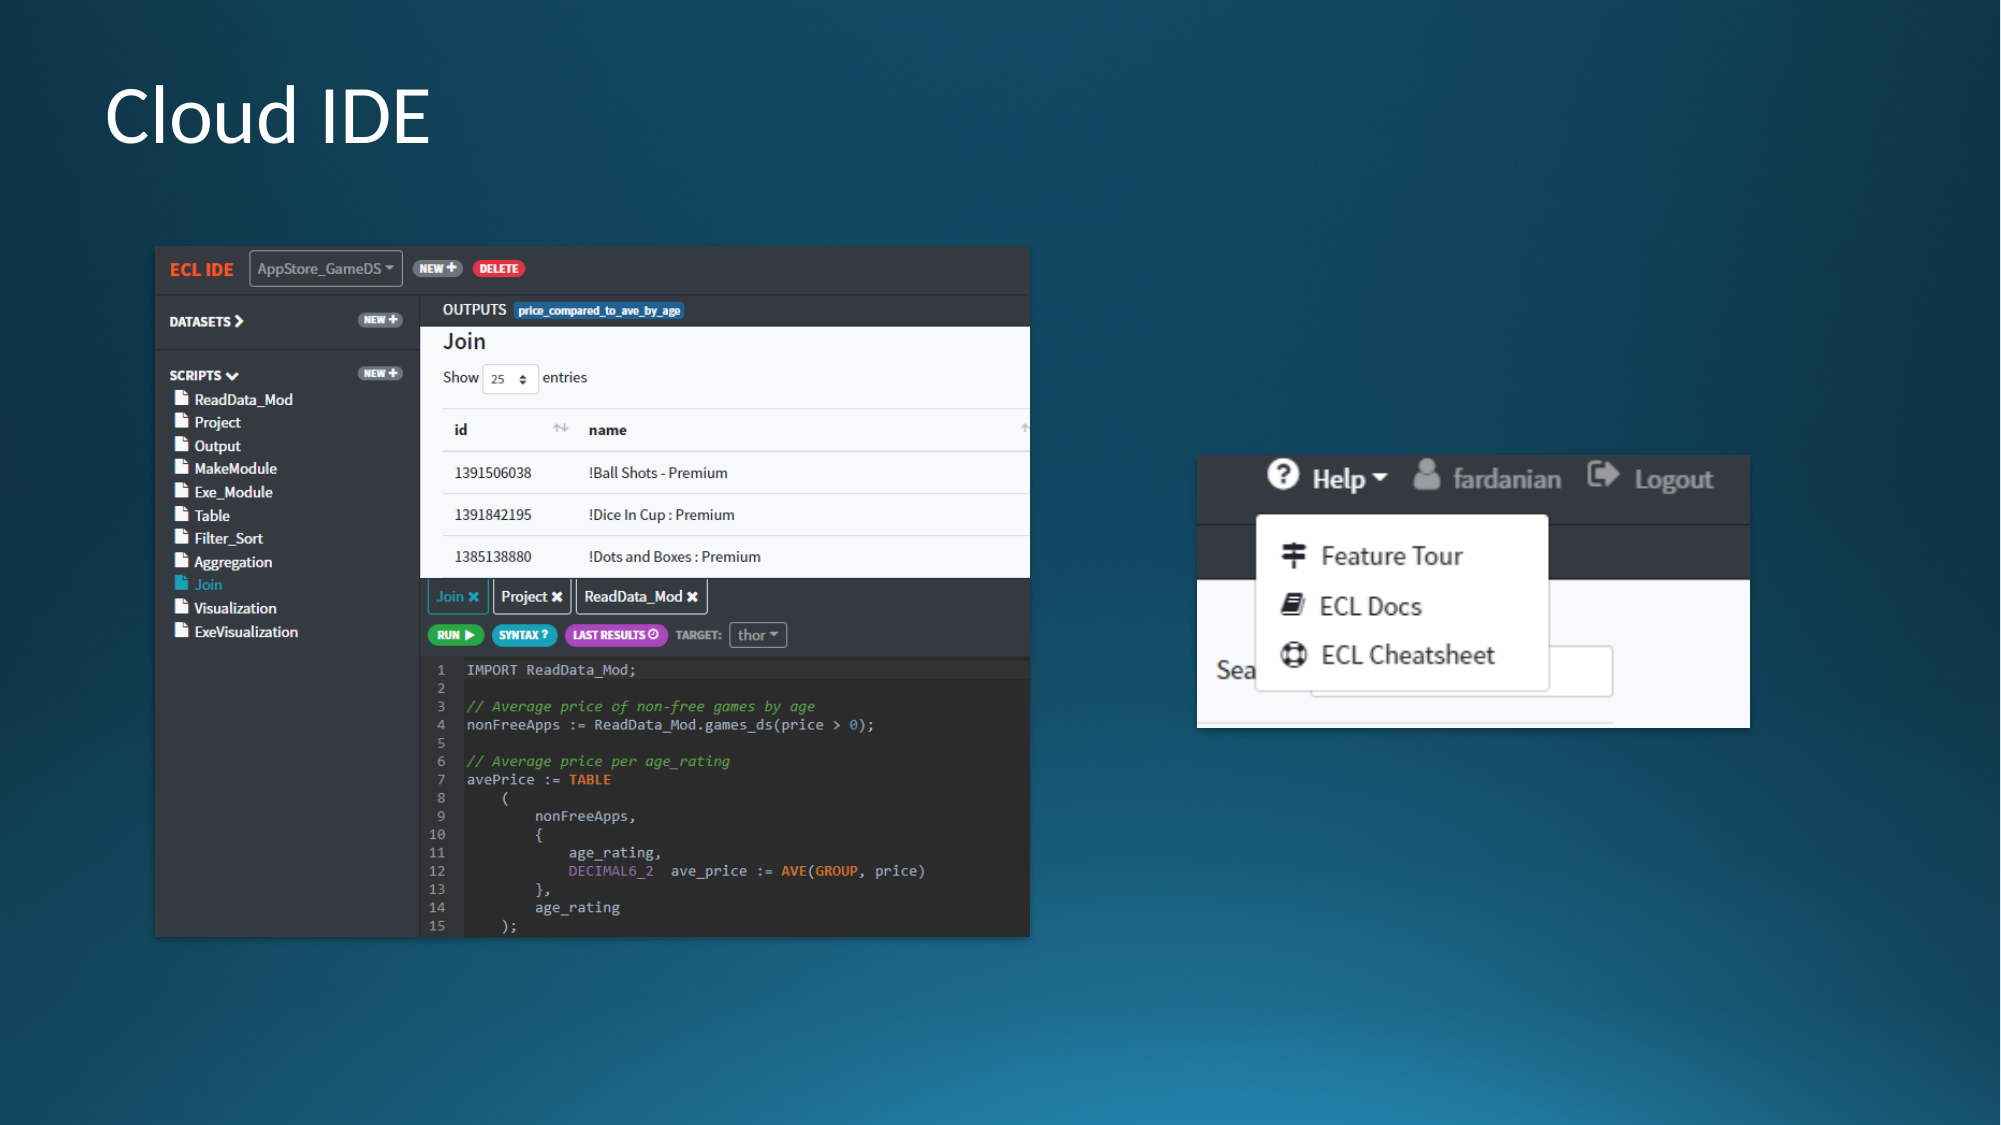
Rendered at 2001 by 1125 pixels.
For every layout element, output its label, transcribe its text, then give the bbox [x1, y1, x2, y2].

text_box Cloud IDE [91, 52, 1266, 168]
picture [0, 0, 2001, 1125]
